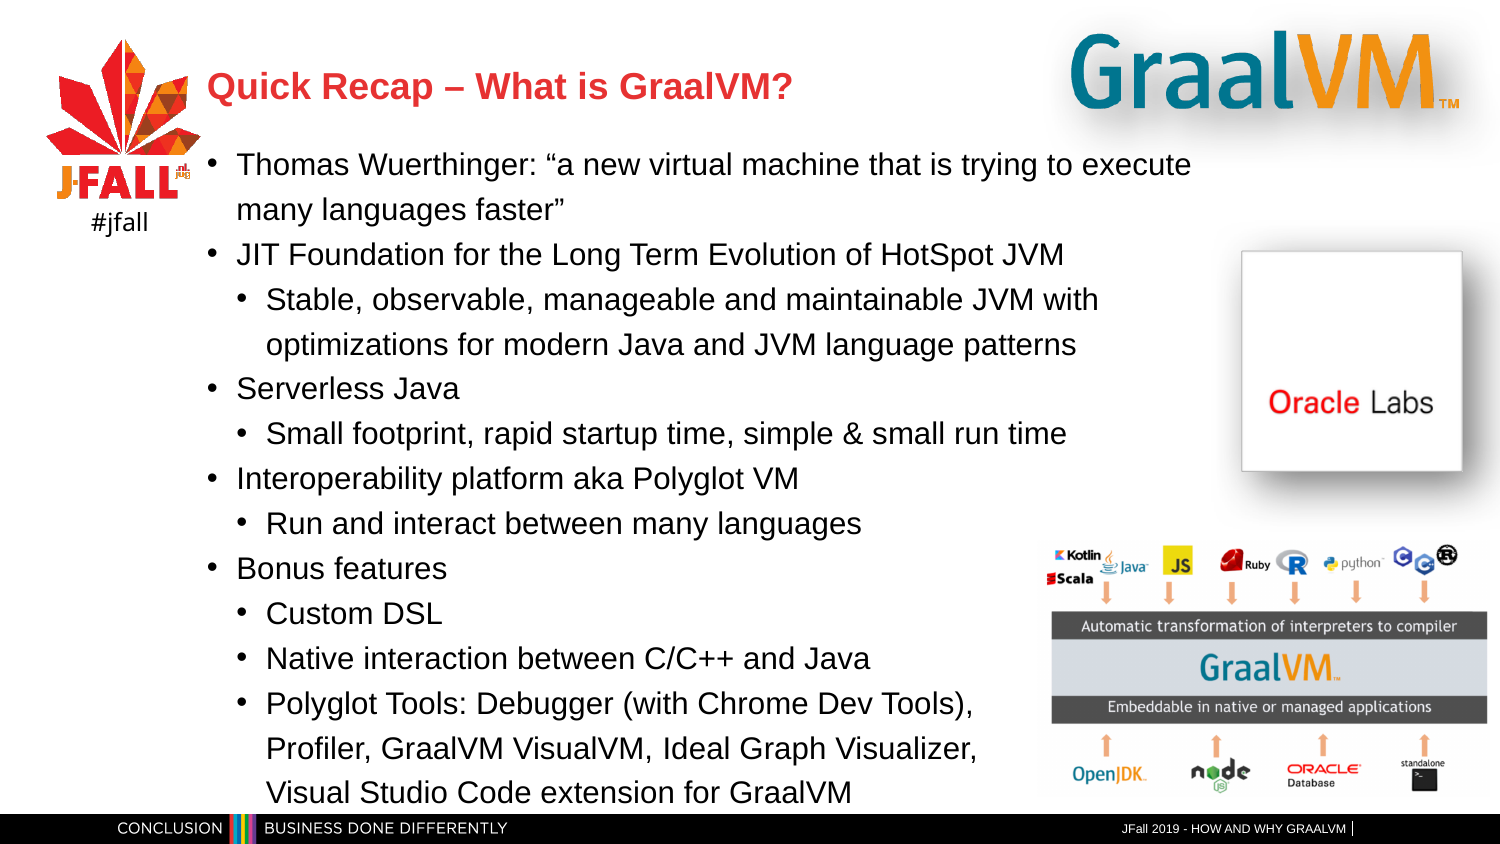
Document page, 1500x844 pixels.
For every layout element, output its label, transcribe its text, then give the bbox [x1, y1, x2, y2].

picture [1037, 540, 1490, 797]
title Quick Recap – What is GraalVM? [207, 47, 980, 130]
picture [239, 814, 1500, 844]
picture [997, 0, 1500, 200]
picture [1241, 250, 1463, 472]
picture [0, 814, 236, 844]
list Thomas Wuerthinger: “a new virtual machine that is trying to execute many languages faster” JIT Foundation for the Long Term Evolution of HotSpot JVM Stable, observable, manageable and maintainable JVM with optimizations for modern Java and JVM language patterns Serverless Java Small footprint, rapid startup time, simple & small run time Interoperability platform aka Polyglot VM Run and interact between many languages Bonus features Custom DSL Native interaction between C/C++ and Java Polyglot Tools: Debugger (with Chrome Dev Tools), Profiler, GraalVM VisualVM, Ideal Graph Visualizer, Visual Studio Code extension for GraalVM [206, 137, 1205, 758]
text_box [20, 23, 207, 245]
footer JFall 2019 - HOW AND WHY GRAALVM [814, 820, 1347, 839]
